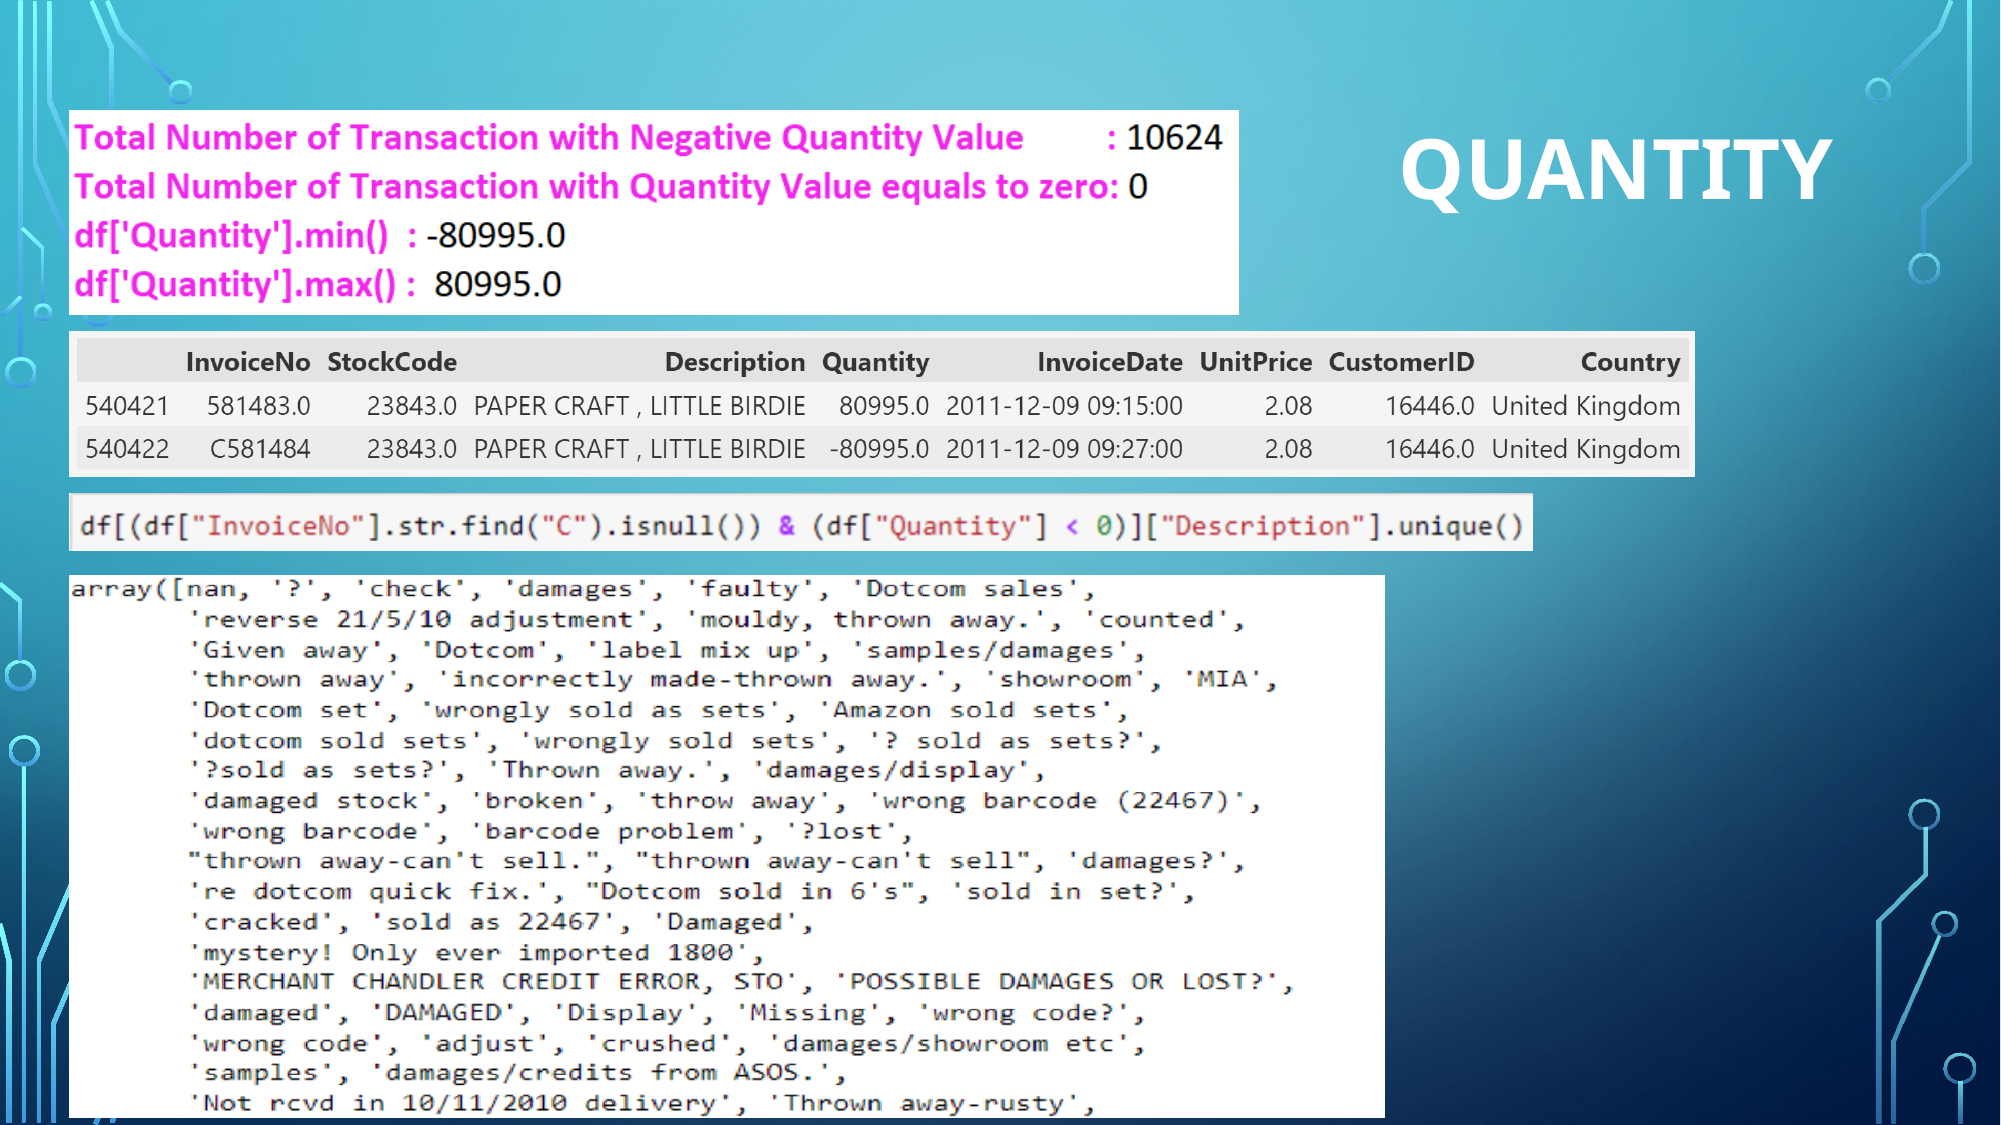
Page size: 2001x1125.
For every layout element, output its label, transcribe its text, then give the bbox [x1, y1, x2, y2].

picture [69, 109, 1239, 315]
title Quantity [1383, 51, 1879, 294]
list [69, 330, 1696, 477]
picture [69, 575, 1385, 1118]
picture [69, 493, 1533, 552]
